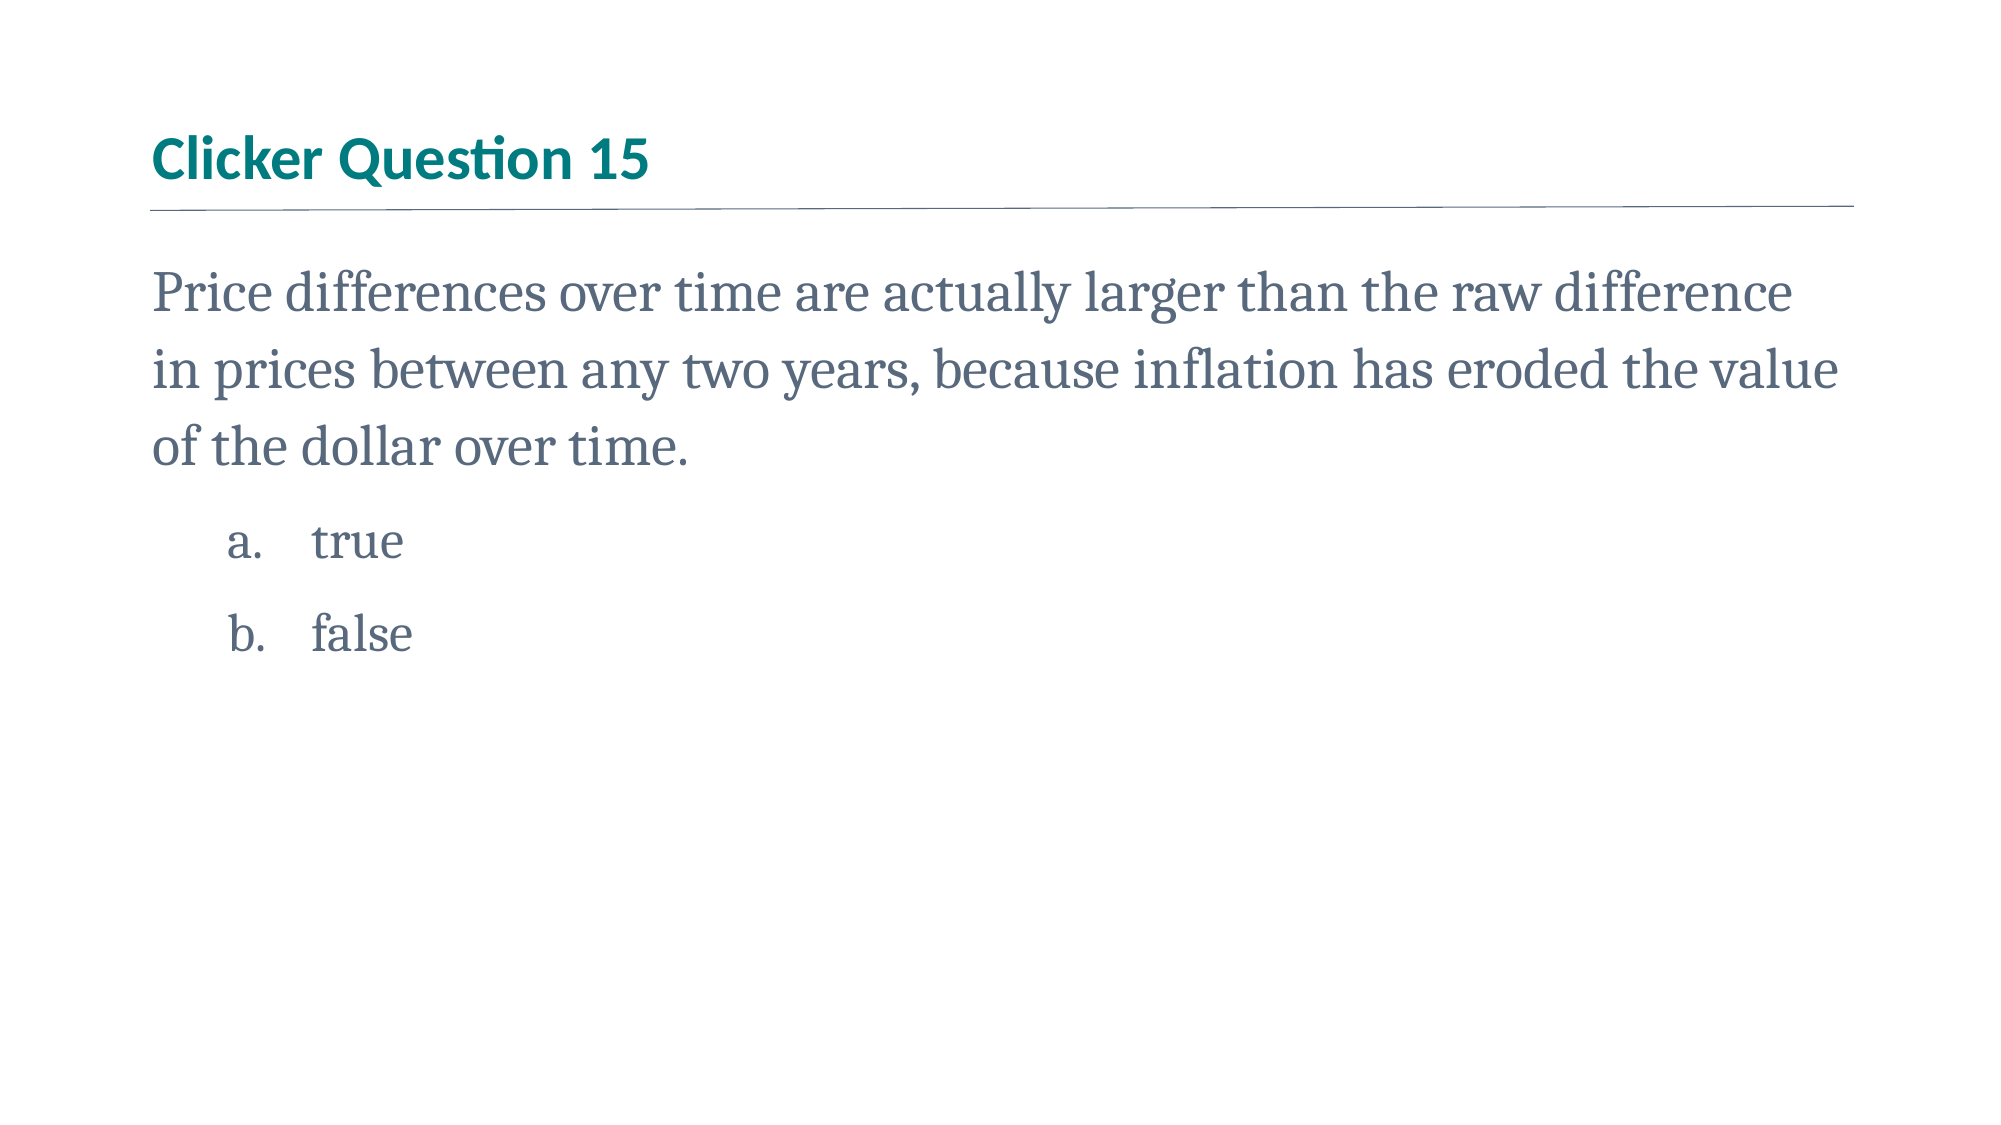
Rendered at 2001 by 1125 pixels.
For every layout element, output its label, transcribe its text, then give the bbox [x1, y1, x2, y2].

list Price differences over time are actually larger than the raw difference in prices between any two years, because inflation has eroded the value of the dollar over time. true false [137, 238, 1863, 1020]
title Clicker Question 15 [137, 107, 1863, 211]
